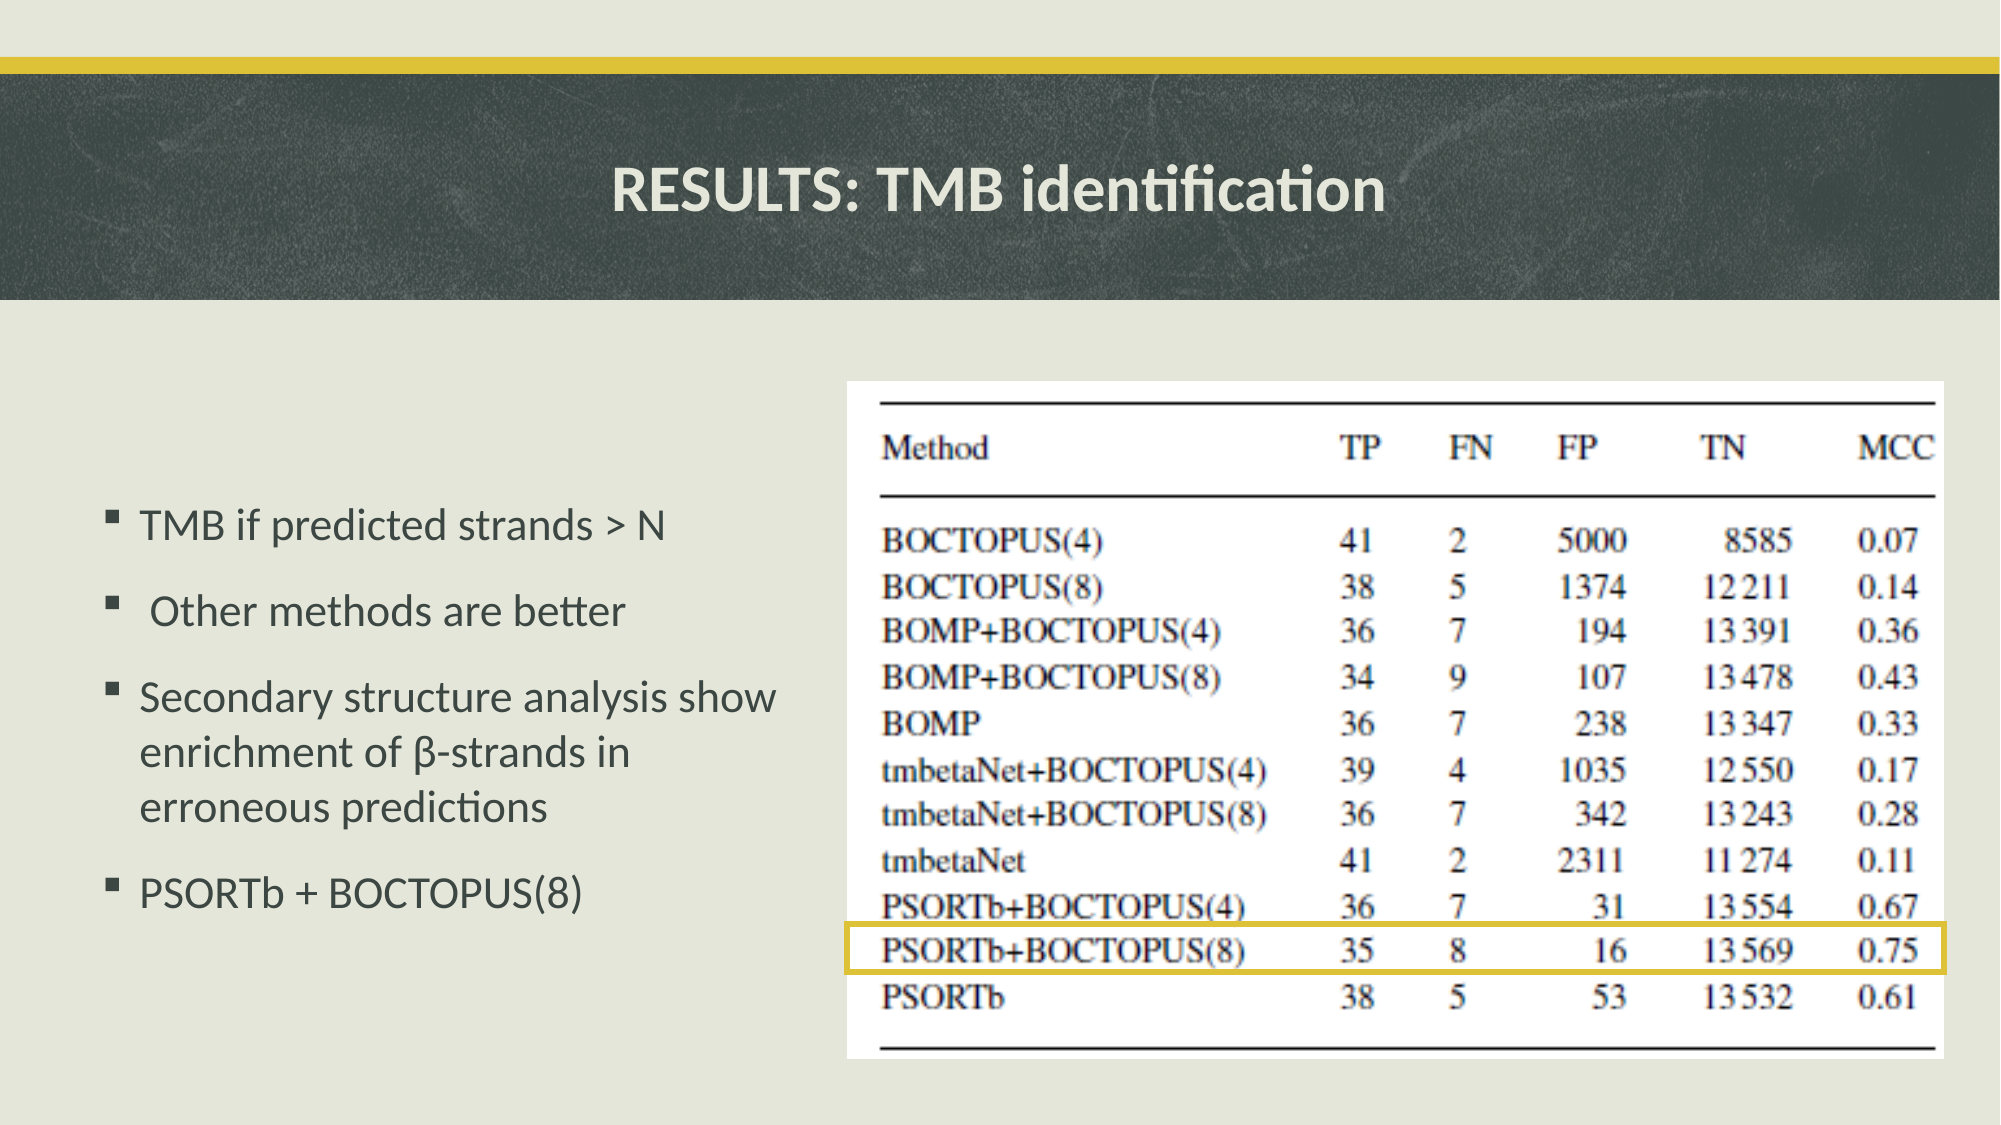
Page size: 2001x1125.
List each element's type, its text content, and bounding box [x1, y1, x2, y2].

picture [0, 74, 2000, 300]
picture [846, 381, 1944, 1059]
list TMB if predicted strands > N Other methods are better Secondary structure analysis show enrichment of β-strands in erroneous predictions PSORTb + BOCTOPUS(8) [86, 487, 812, 953]
title RESULTS: TMB identification [210, 76, 1790, 300]
